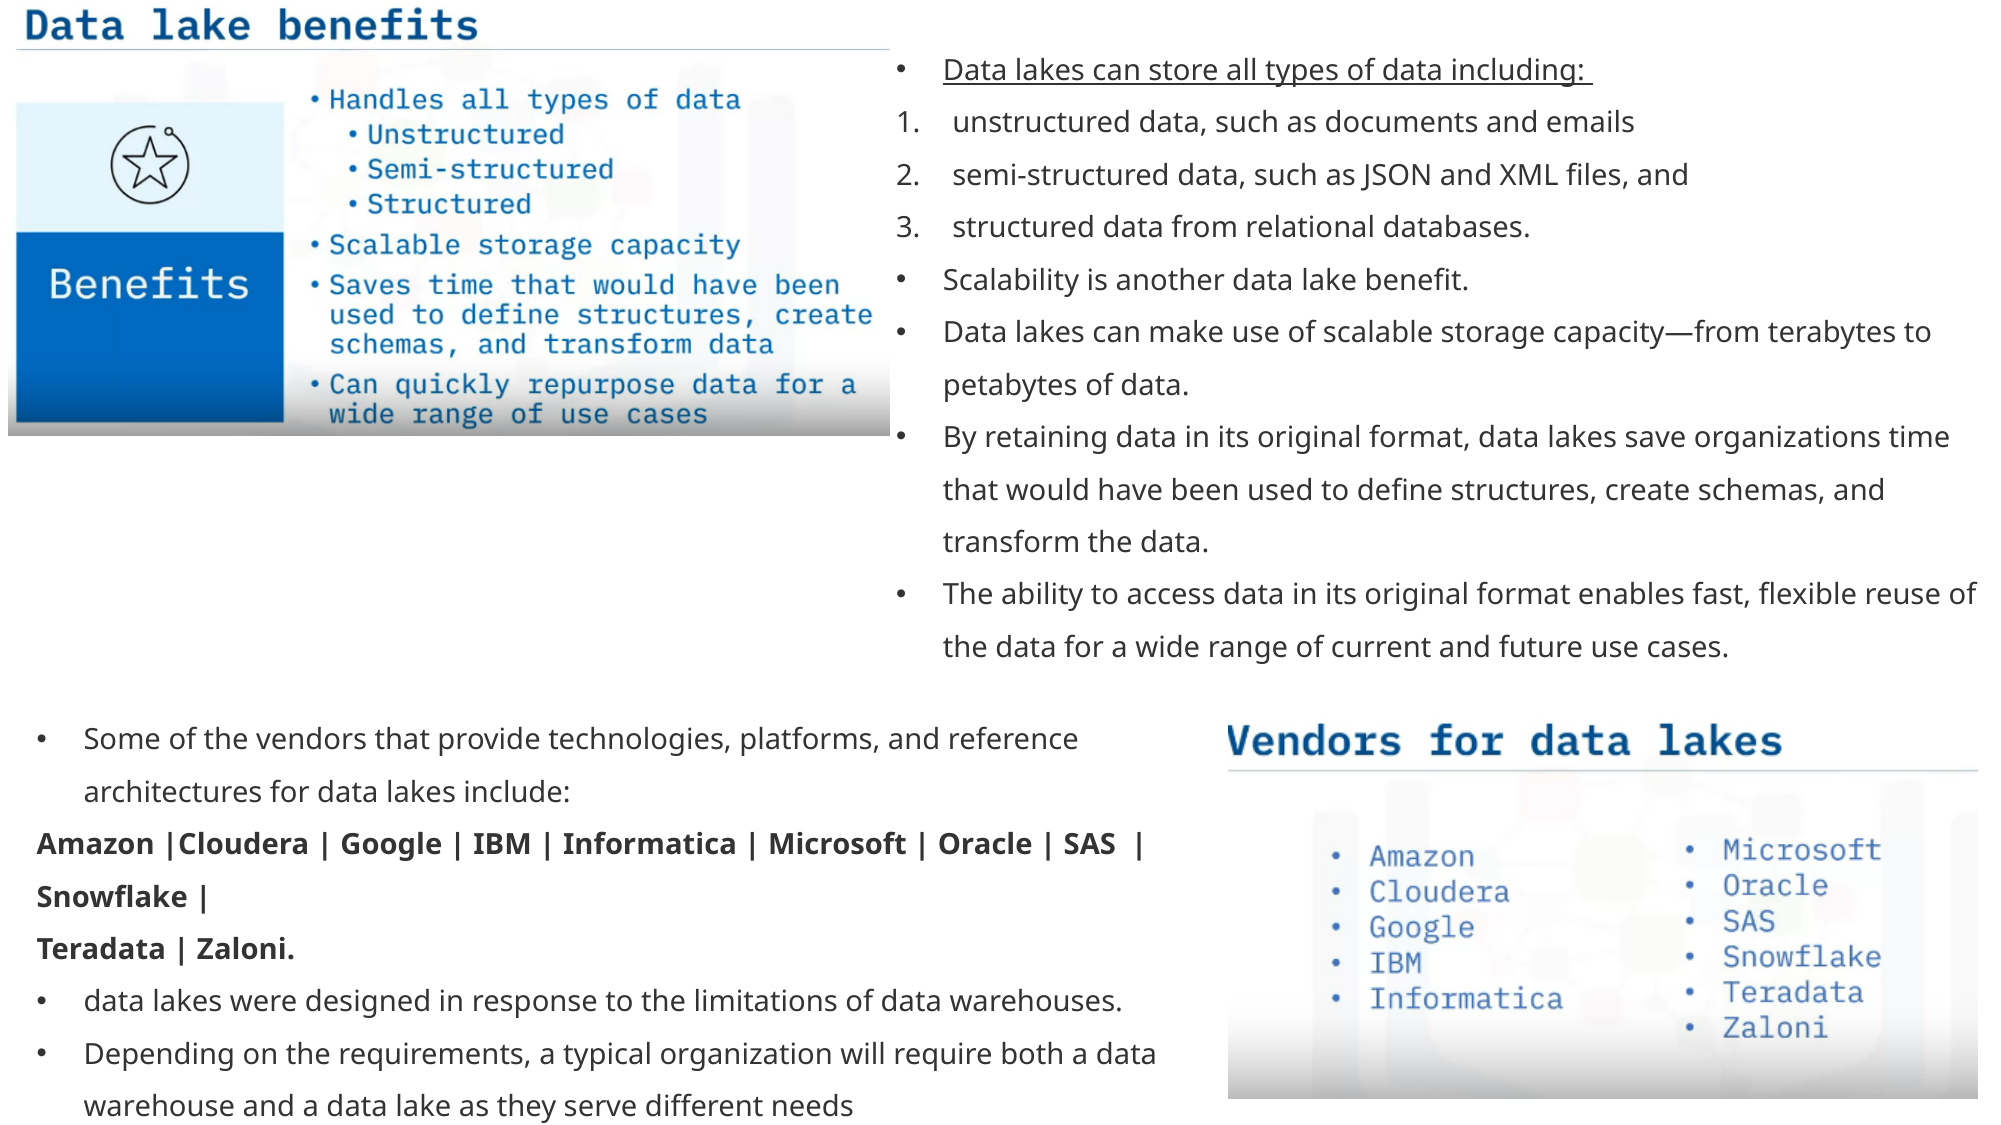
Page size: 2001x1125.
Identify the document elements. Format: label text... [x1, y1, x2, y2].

text_box Some of the vendors that provide technologies, platforms, and reference architectures for data lakes include: Amazon |Cloudera | Google | IBM | Informatica | Microsoft | Oracle | SAS |Snowflake | Teradata | Zaloni. data lakes were designed in response to the limitations of data warehouses. Depending on the requirements, a typical organization will require both a data warehouse and a data lake as they serve different needs [21, 695, 1206, 1125]
text_box Data lakes can store all types of data including: unstructured data, such as documents and emails semi-structured data, such as JSON and XML files, and structured data from relational databases. Scalability is another data lake benefit. Data lakes can make use of scalable storage capacity—from terabytes to petabytes of data. By retaining data in its original format, data lakes save organizations time that would have been used to define structures, create schemas, and transform the data. The ability to access data in its original format enables fast, flexible reuse of the data for a wide range of current and future use cases. [881, 26, 2000, 671]
picture [1228, 715, 1978, 1099]
picture [8, 0, 890, 436]
